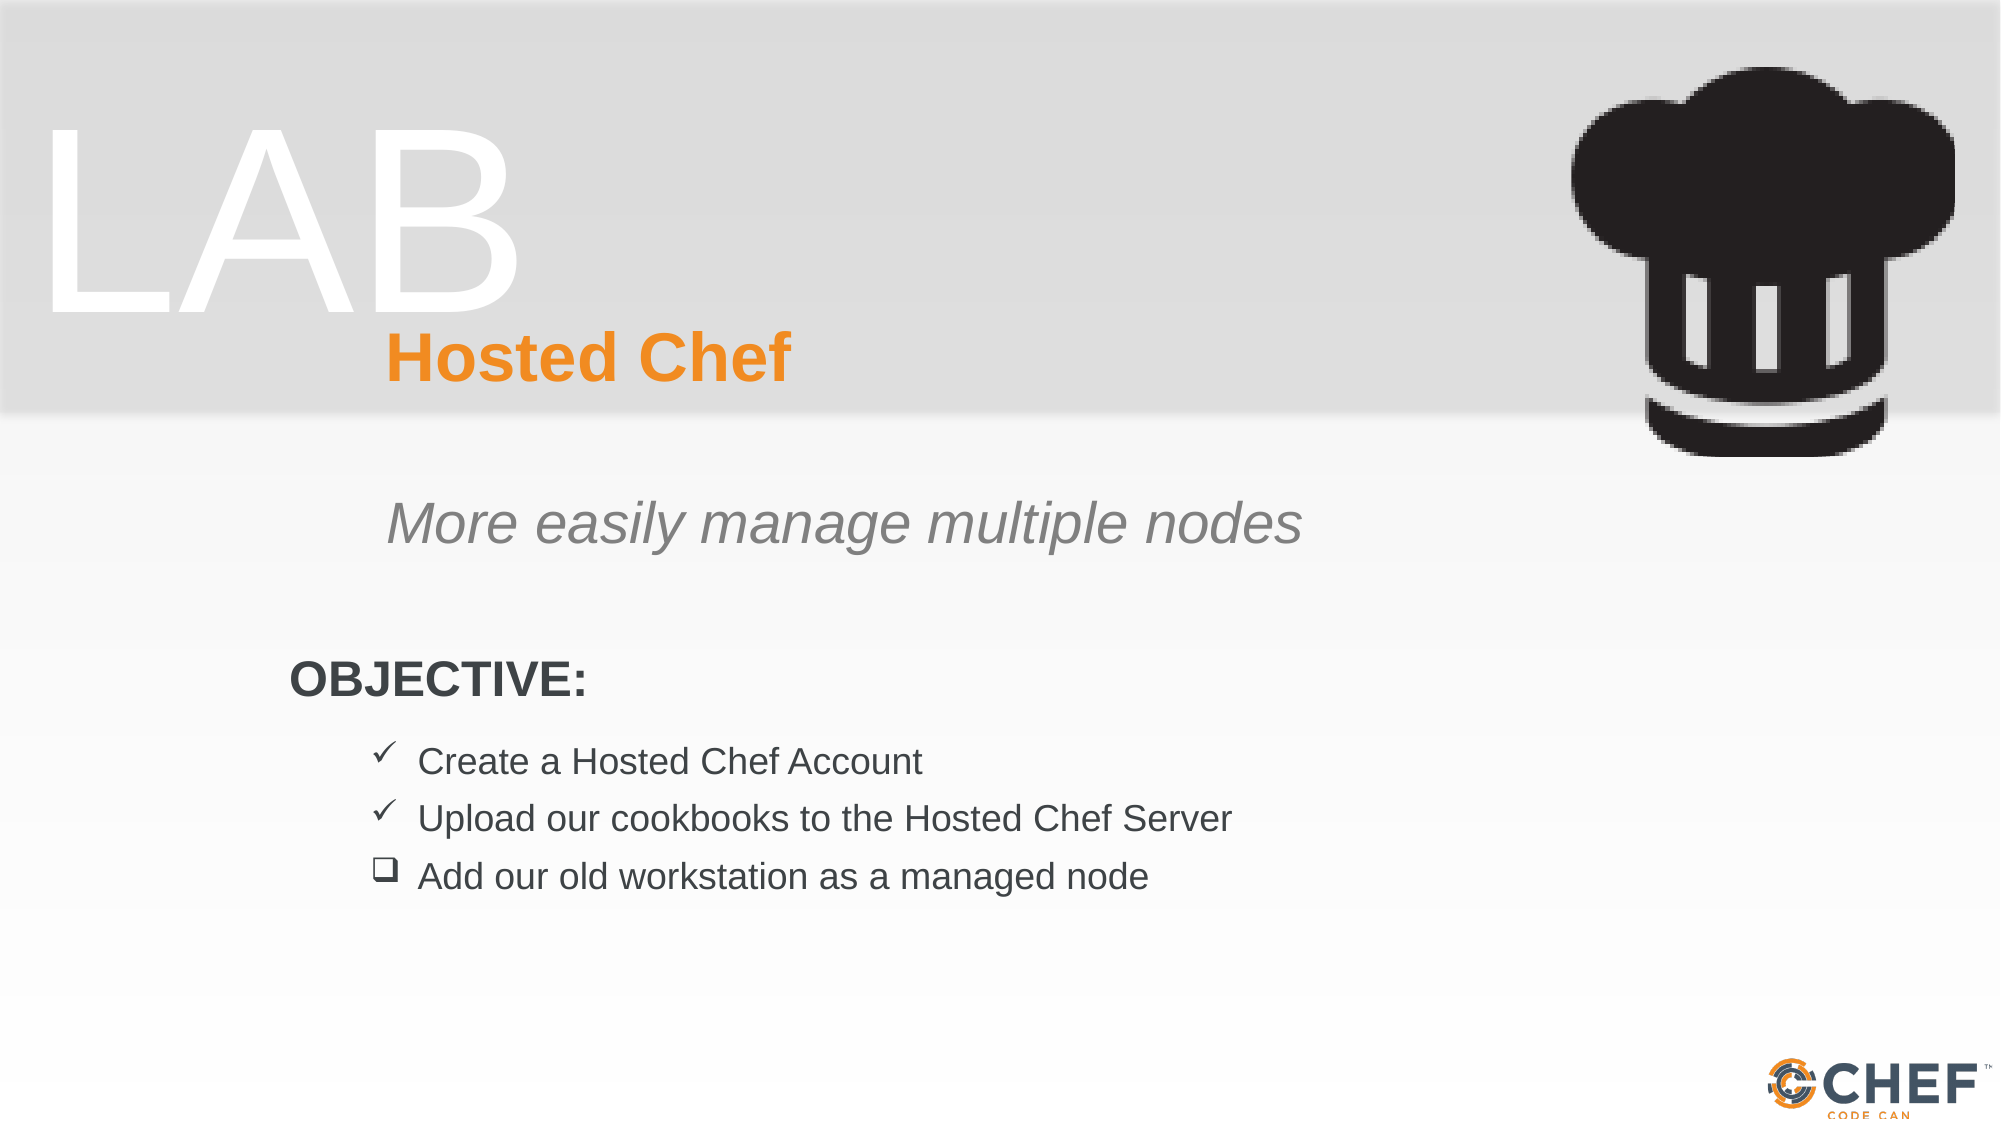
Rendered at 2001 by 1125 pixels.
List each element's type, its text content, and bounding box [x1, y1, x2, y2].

title Hosted Chef [370, 307, 1721, 412]
list More easily manage multiple nodes [371, 426, 1764, 614]
list Create a Hosted Chef Account Upload our cookbooks to the Hosted Chef Server Add our old workstation as a managed node [370, 736, 1764, 966]
